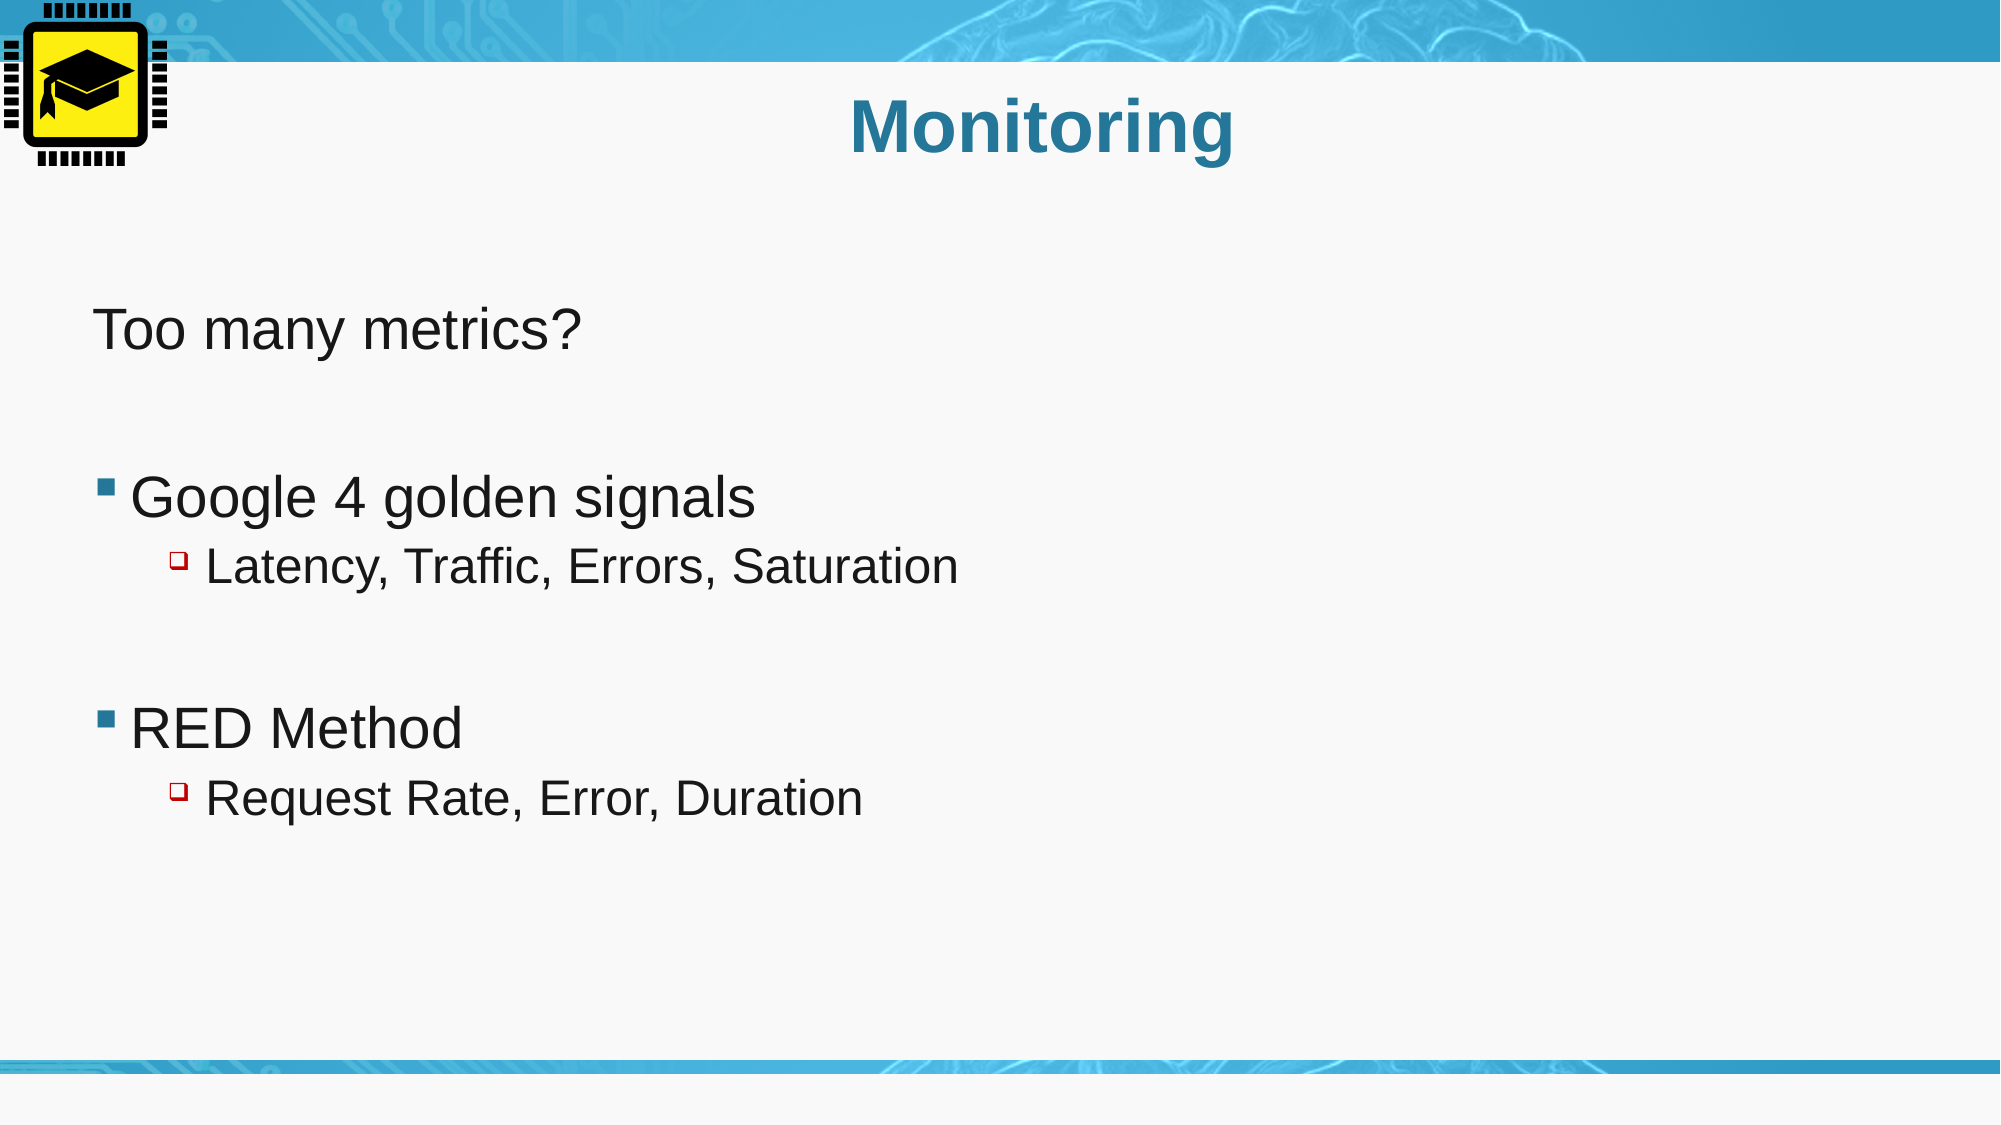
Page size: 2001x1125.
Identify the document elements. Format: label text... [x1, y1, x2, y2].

picture [0, 1060, 2000, 1074]
title Monitoring [170, 76, 1915, 180]
picture [0, 0, 2000, 166]
list Too many metrics? Google 4 golden signals Latency, Traffic, Errors, Saturation RED Method Request Rate, Error, Duration [77, 210, 1915, 1033]
